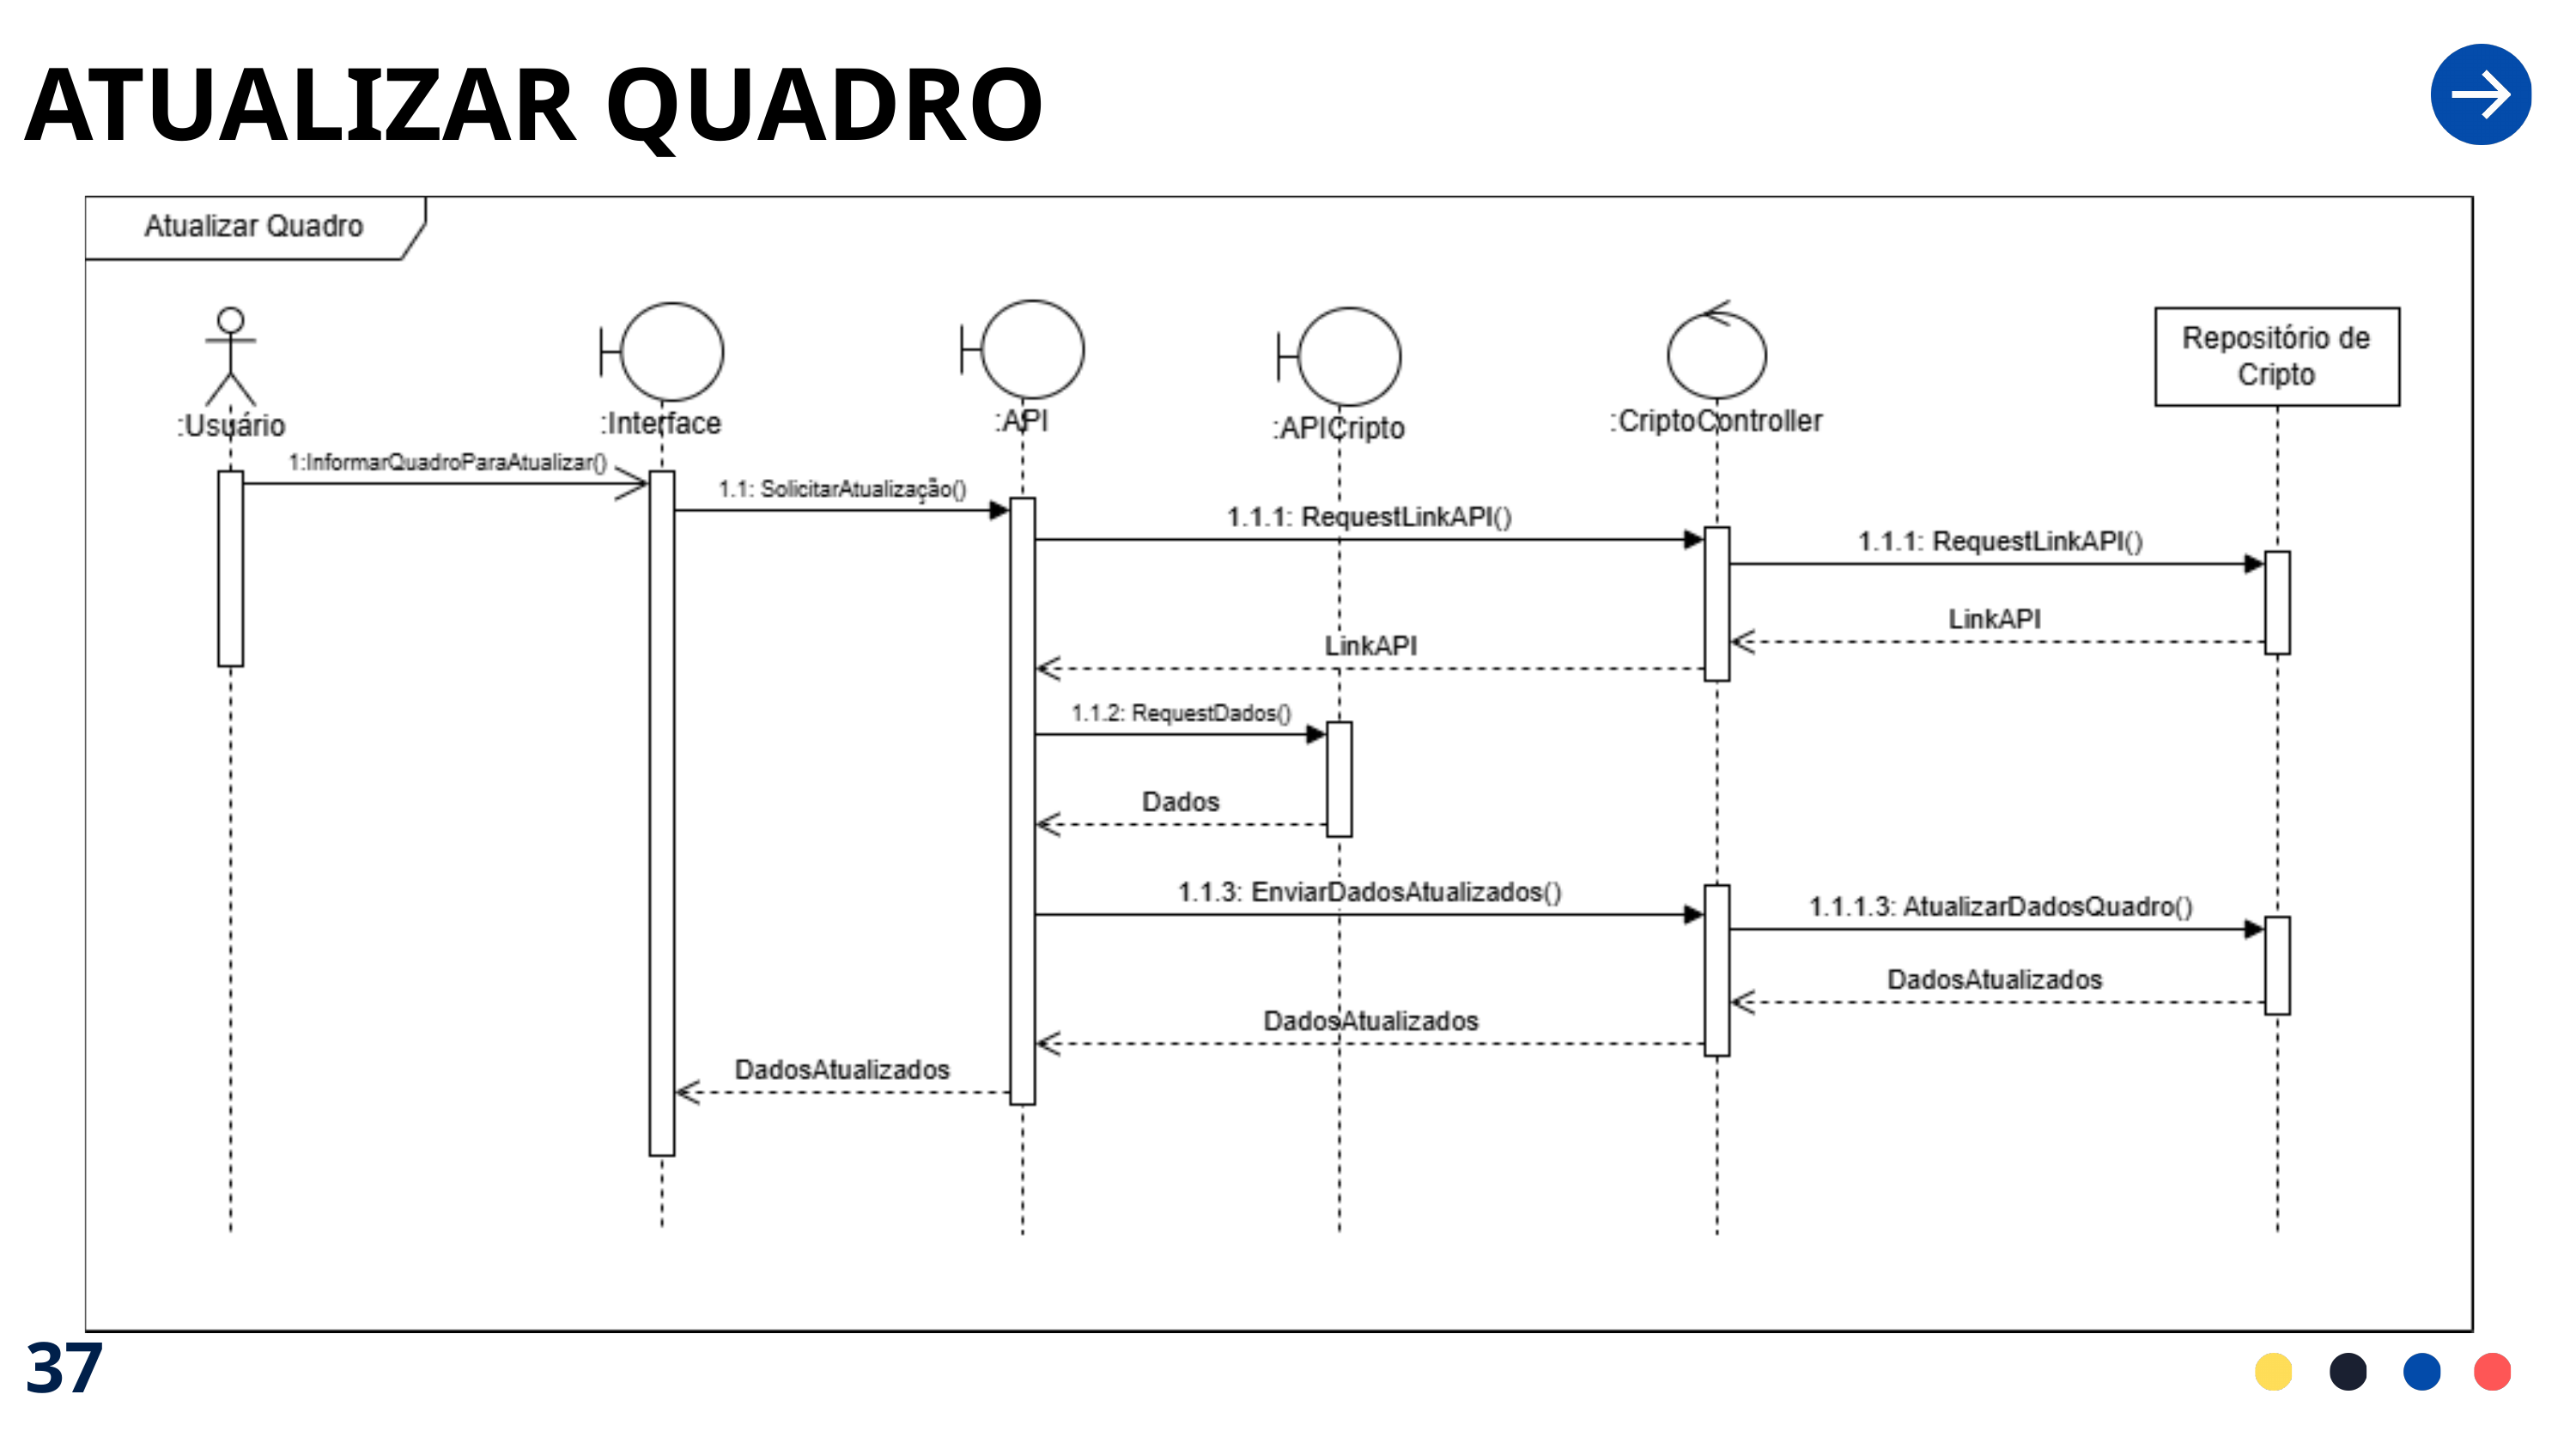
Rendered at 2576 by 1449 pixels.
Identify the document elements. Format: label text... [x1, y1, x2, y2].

text_box [2403, 1353, 2441, 1391]
text_box [2474, 1353, 2512, 1391]
text_box 37 [25, 1309, 145, 1408]
text_box [2330, 1353, 2367, 1391]
text_box [84, 196, 2475, 1333]
text_box [2431, 44, 2532, 145]
text_box ATUALIZAR QUADRO [25, 51, 1255, 161]
text_box [2255, 1353, 2293, 1391]
text_box [2451, 70, 2512, 119]
